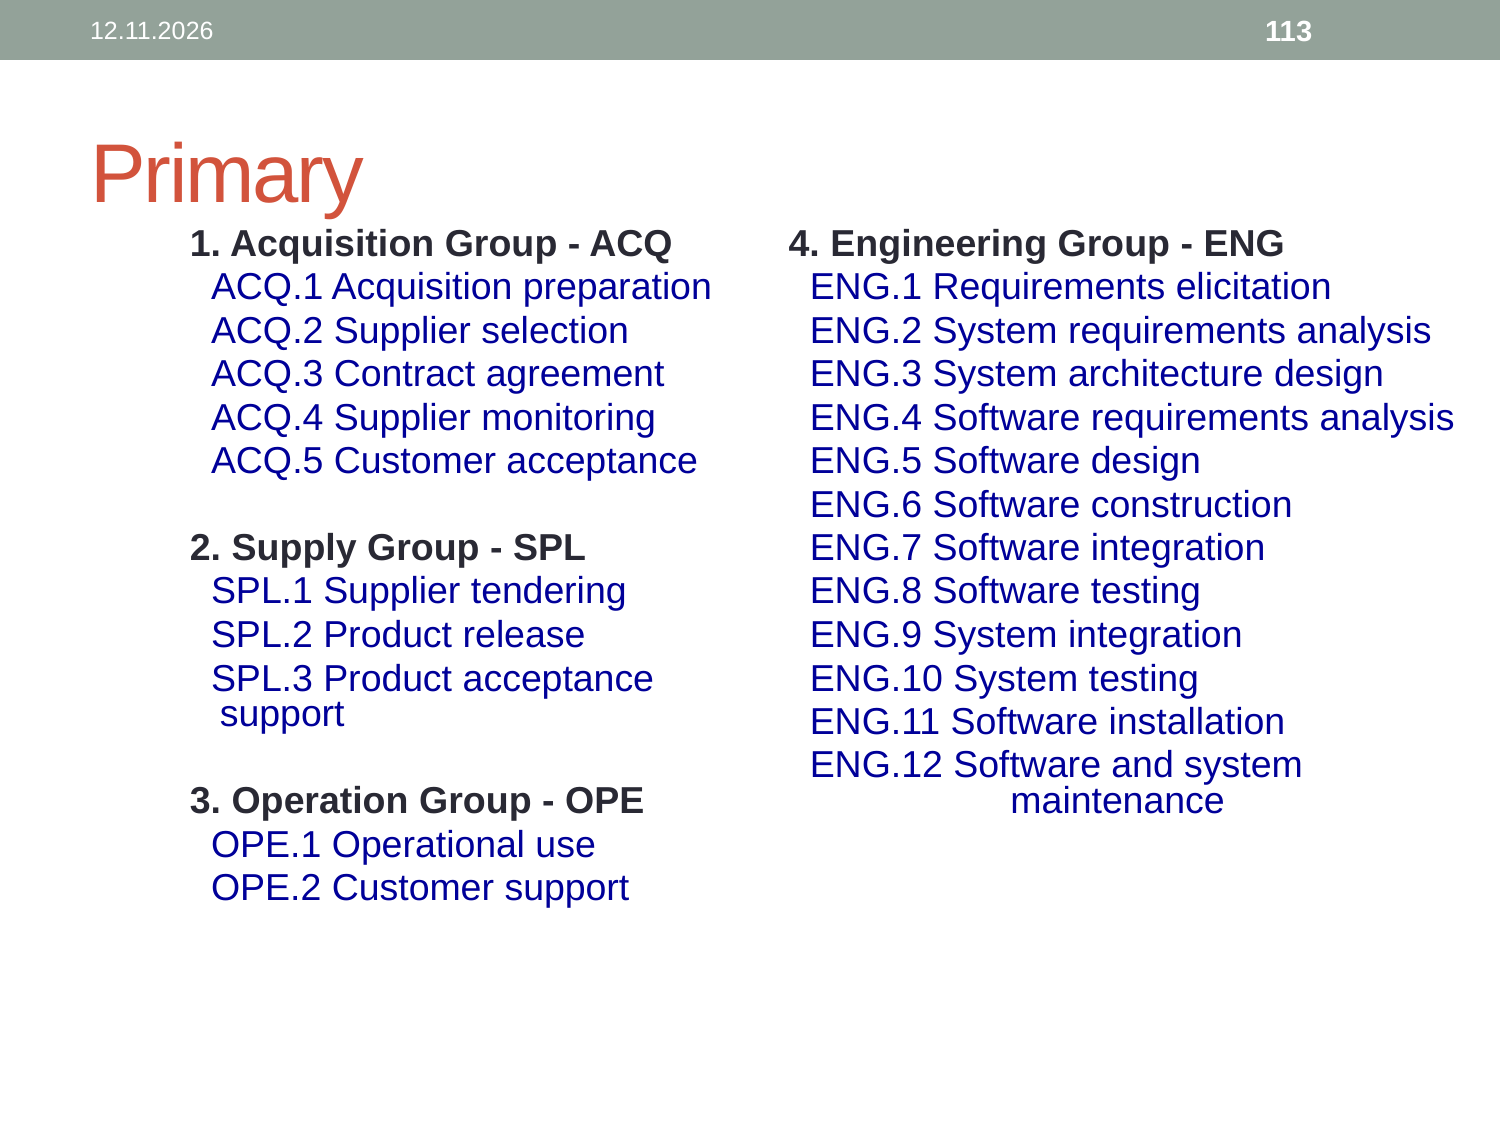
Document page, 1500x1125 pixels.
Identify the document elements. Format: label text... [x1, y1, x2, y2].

title Primary [75, 87, 1425, 250]
slide_number 113 [1250, 3, 1425, 57]
list 4. Engineering Group - ENG ENG.1 Requirements elicitation ENG.2 System requirements analysis ENG.3 System architecture design ENG.4 Software requirements analysis ENG.5 Software design ENG.6 Software construction ENG.7 Software integration ENG.8 Software testing ENG.9 System integration ENG.10 System testing ENG.11 Software installation ENG.12 Software and system maintenance [773, 220, 1483, 915]
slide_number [75, 3, 550, 57]
list 1. Acquisition Group - ACQ ACQ.1 Acquisition preparation ACQ.2 Supplier selection ACQ.3 Contract agreement ACQ.4 Supplier monitoring ACQ.5 Customer acceptance 2. Supply Group - SPL SPL.1 Supplier tendering SPL.2 Product release SPL.3 Product acceptance support 3. Operation Group - OPE OPE.1 Operational use OPE.2 Customer support [174, 220, 791, 953]
